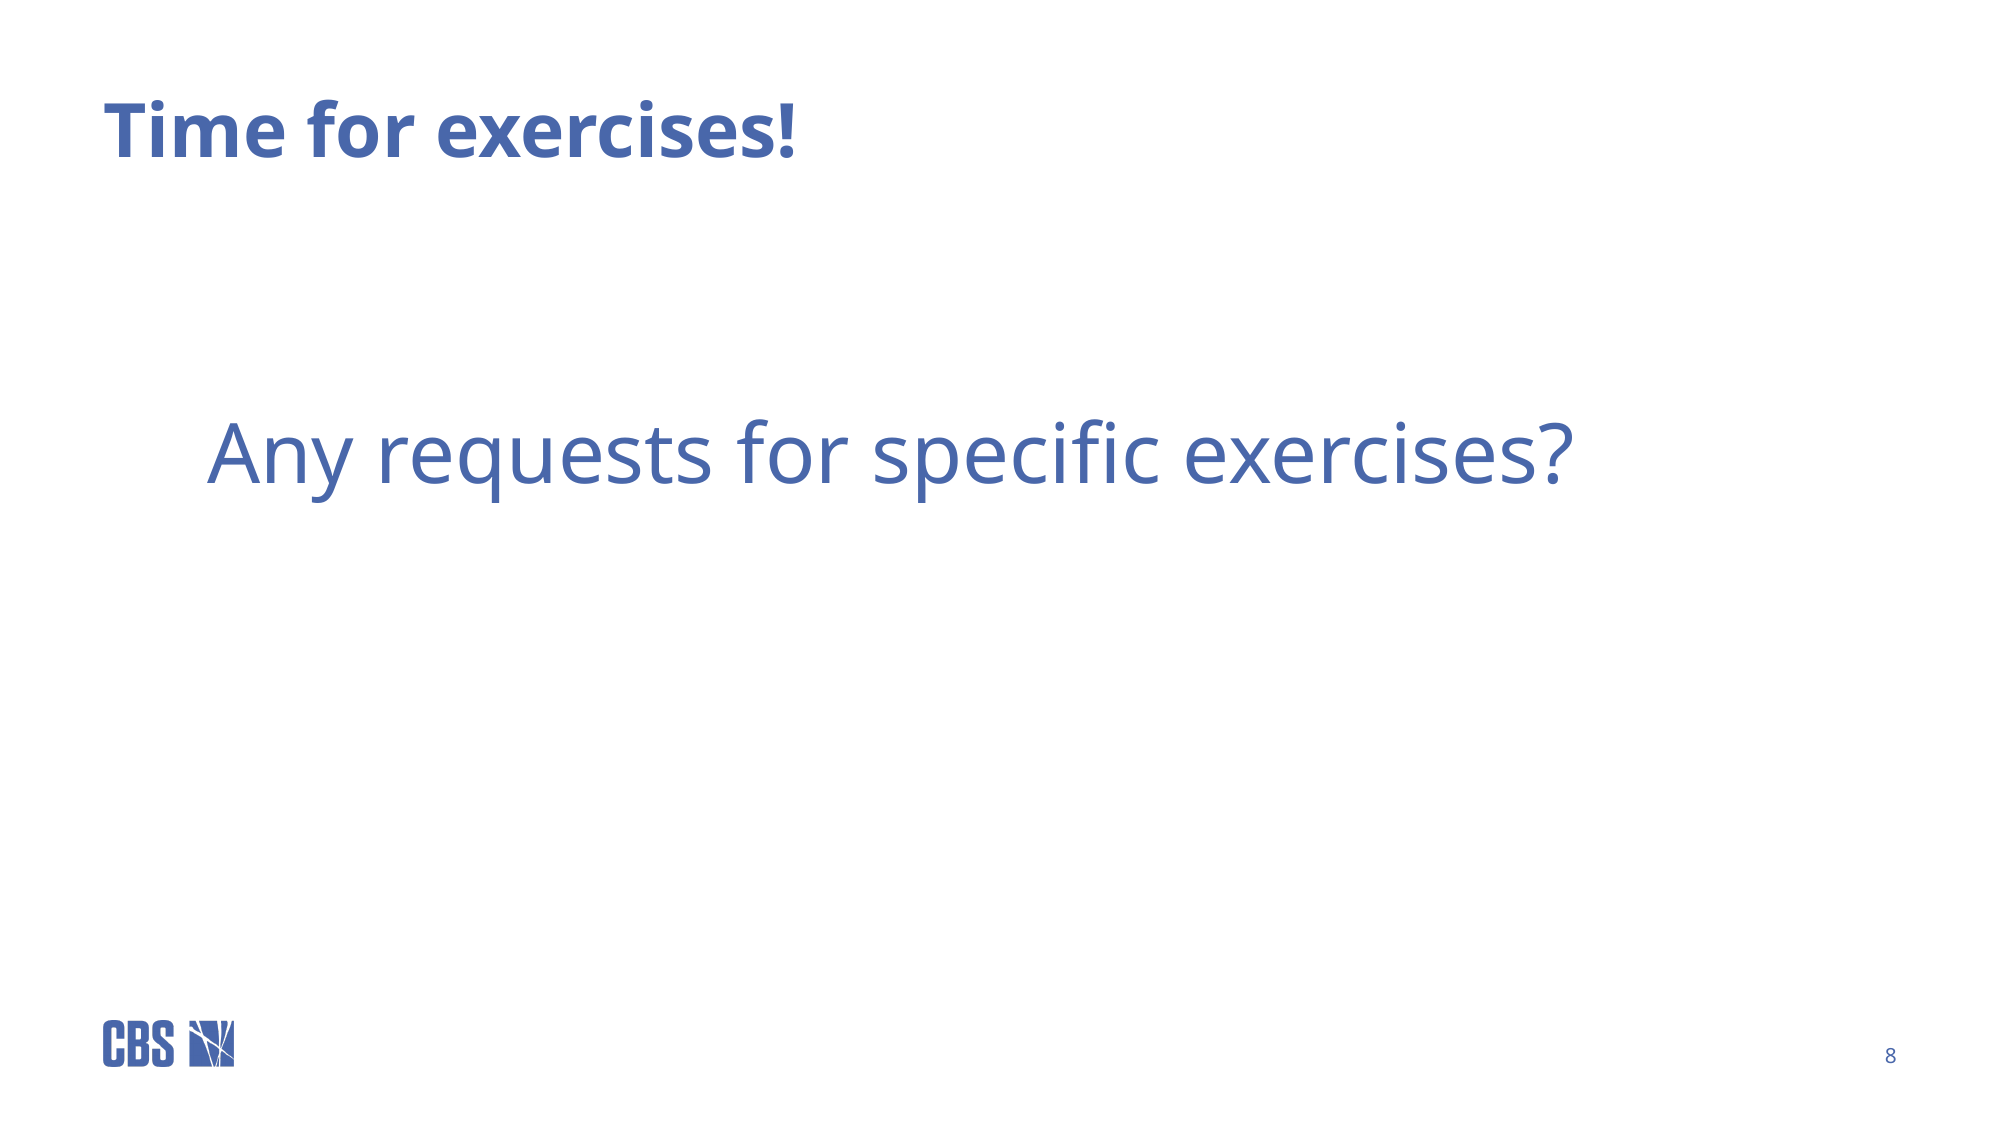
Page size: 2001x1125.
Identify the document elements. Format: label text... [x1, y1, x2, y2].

picture [103, 1020, 234, 1067]
subtitle Any requests for specific exercises? [207, 400, 1693, 661]
slide_number 8 [1765, 1021, 1897, 1071]
title Time for exercises! [103, 93, 925, 173]
